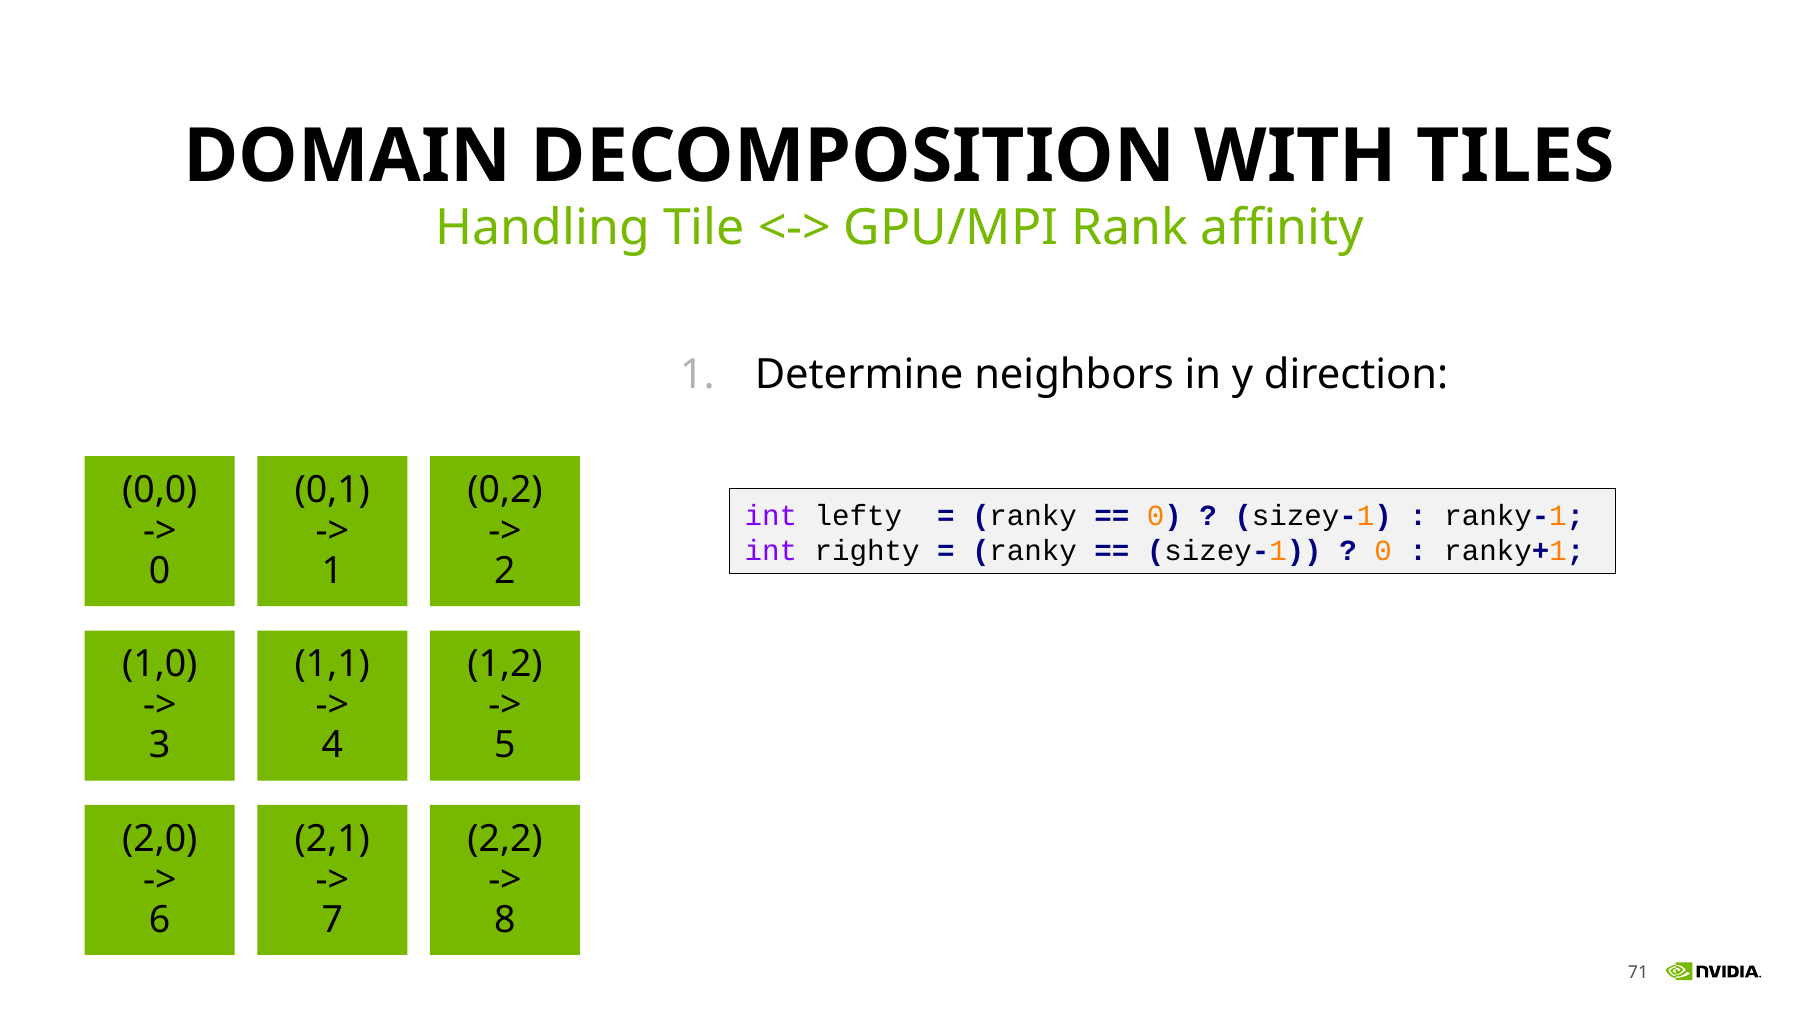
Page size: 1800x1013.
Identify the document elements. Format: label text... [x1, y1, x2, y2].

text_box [84, 455, 581, 956]
list Determine neighbors in y direction: [664, 344, 1717, 956]
text_box int lefty = (ranky == 0) ? (sizey-1) : ranky-1; int righty = (ranky == (sizey-1)) ? 0 : ranky+1; [728, 487, 1617, 576]
title Domain Decomposition with Tiles [81, 108, 1719, 193]
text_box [103, 461, 562, 949]
list Handling Tile <-> GPU/MPI Rank affinity [81, 193, 1719, 281]
